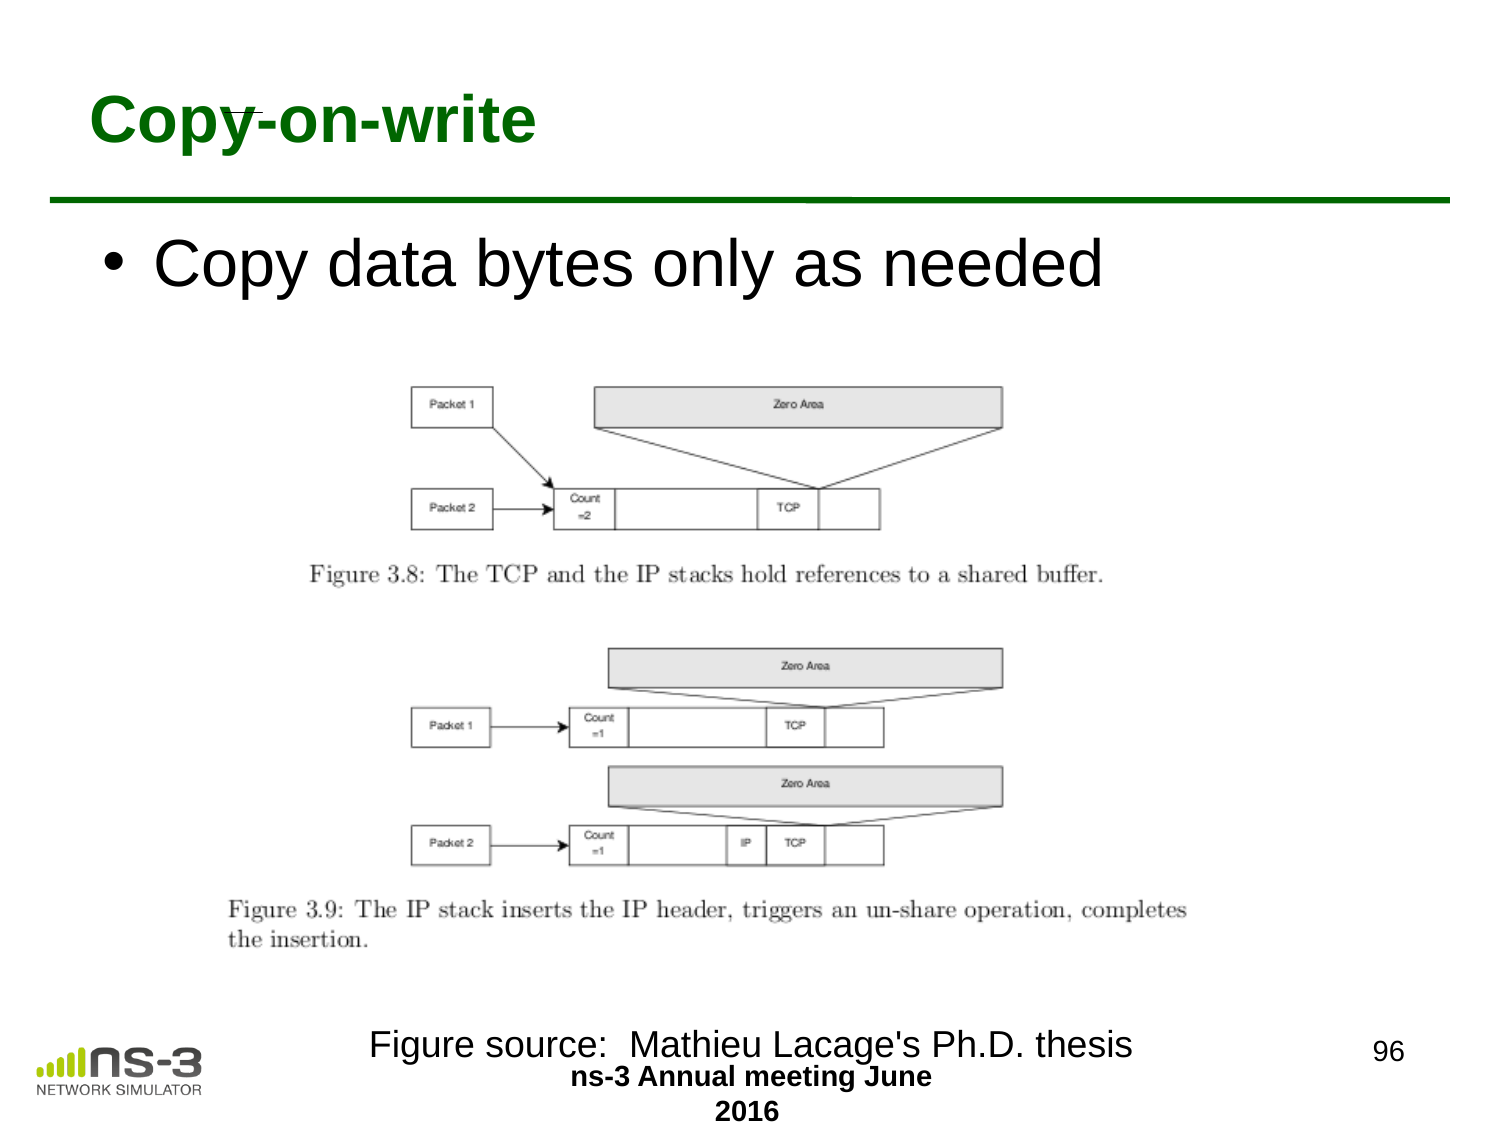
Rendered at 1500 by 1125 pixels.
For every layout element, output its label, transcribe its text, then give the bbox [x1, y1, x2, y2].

title Copy-on-write [74, 44, 1421, 187]
list Copy data bytes only as needed [87, 212, 1434, 1013]
picture [24, 1017, 213, 1125]
text_box Figure source: Mathieu Lacage's Ph.D. thesis [354, 1012, 1149, 1072]
footer ns-3 Annual meeting June 2016 [512, 1049, 983, 1125]
picture [224, 374, 1207, 977]
slide_number 96 [1074, 1024, 1421, 1101]
